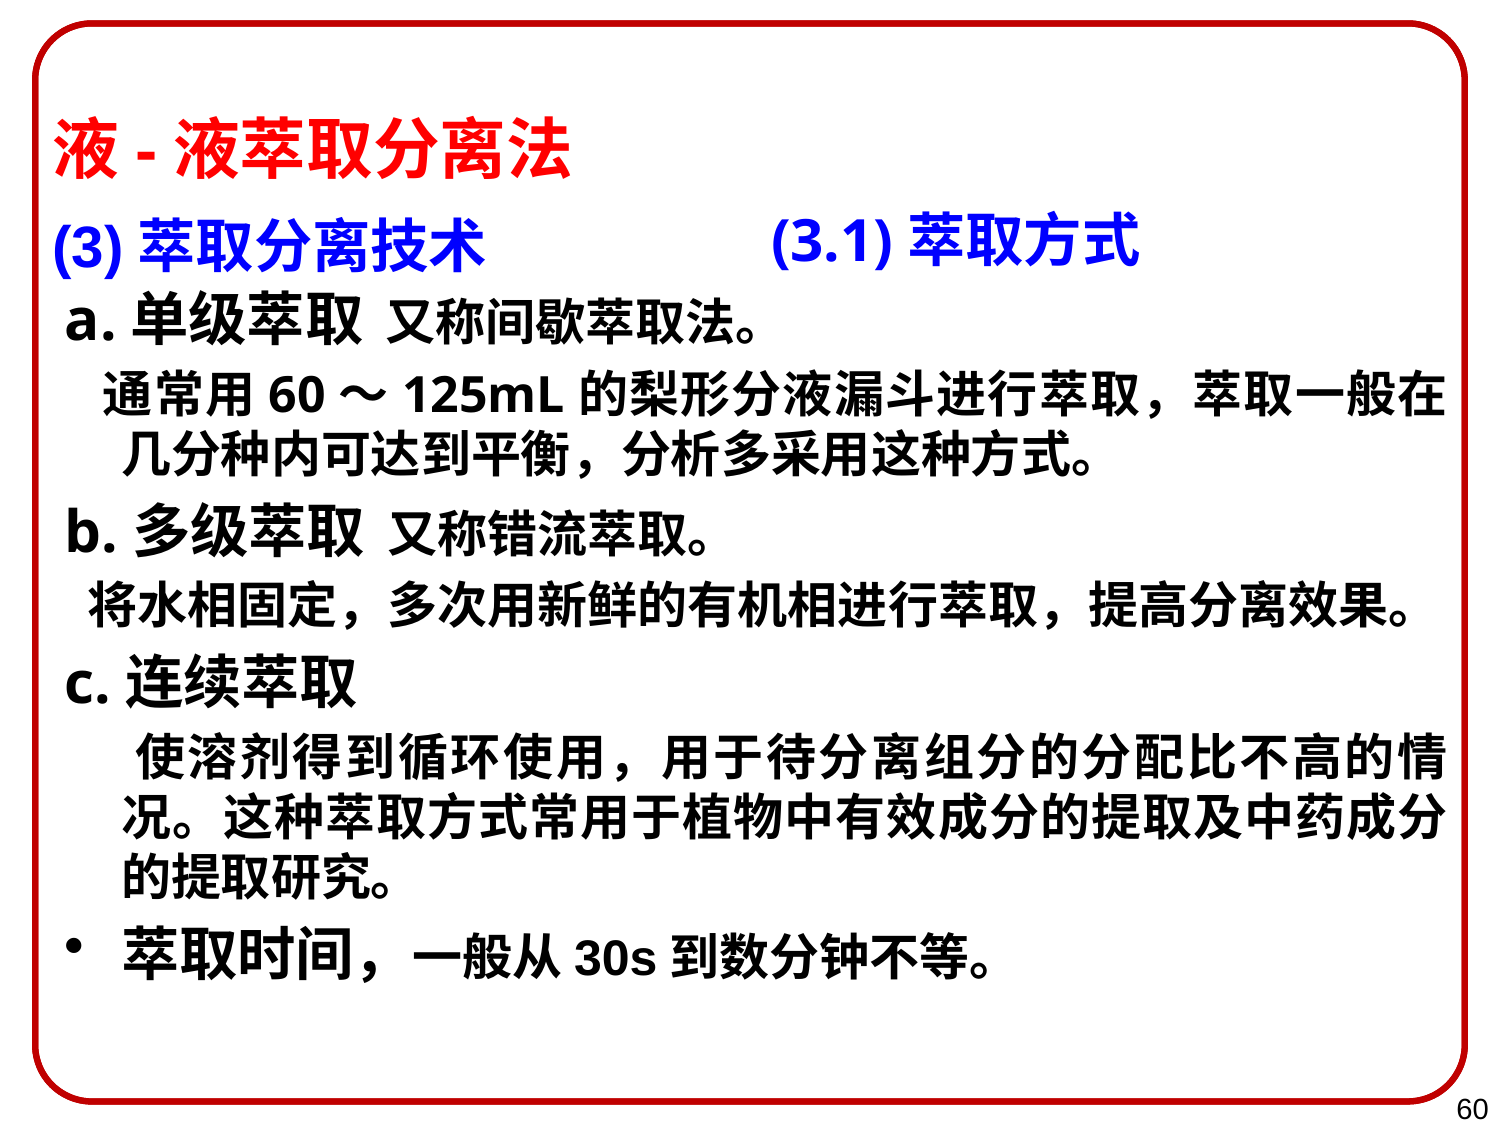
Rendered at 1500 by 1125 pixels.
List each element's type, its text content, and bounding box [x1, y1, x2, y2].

text_box a.单级萃取 又称间歇萃取法。 通常用60～125mL的梨形分液漏斗进行萃取，萃取一般在几分种内可达到平衡，分析多采用这种方式。 b.多级萃取 又称错流萃取。 将水相固定，多次用新鲜的有机相进行萃取，提高分离效果。 c.连续萃取 使溶剂得到循环使用，用于待分离组分的分配比不高的情况。这种萃取方式常用于植物中有效成分的提取及中药成分的提取研究。 萃取时间，一般从30s到数分钟不等。 [49, 275, 1463, 1063]
text_box 液-液萃取分离法 [37, 99, 975, 195]
text_box (3)萃取分离技术 [37, 187, 588, 287]
slide_number 60 [1410, 1065, 1500, 1125]
text_box (3.1)萃取方式 [756, 195, 1375, 281]
